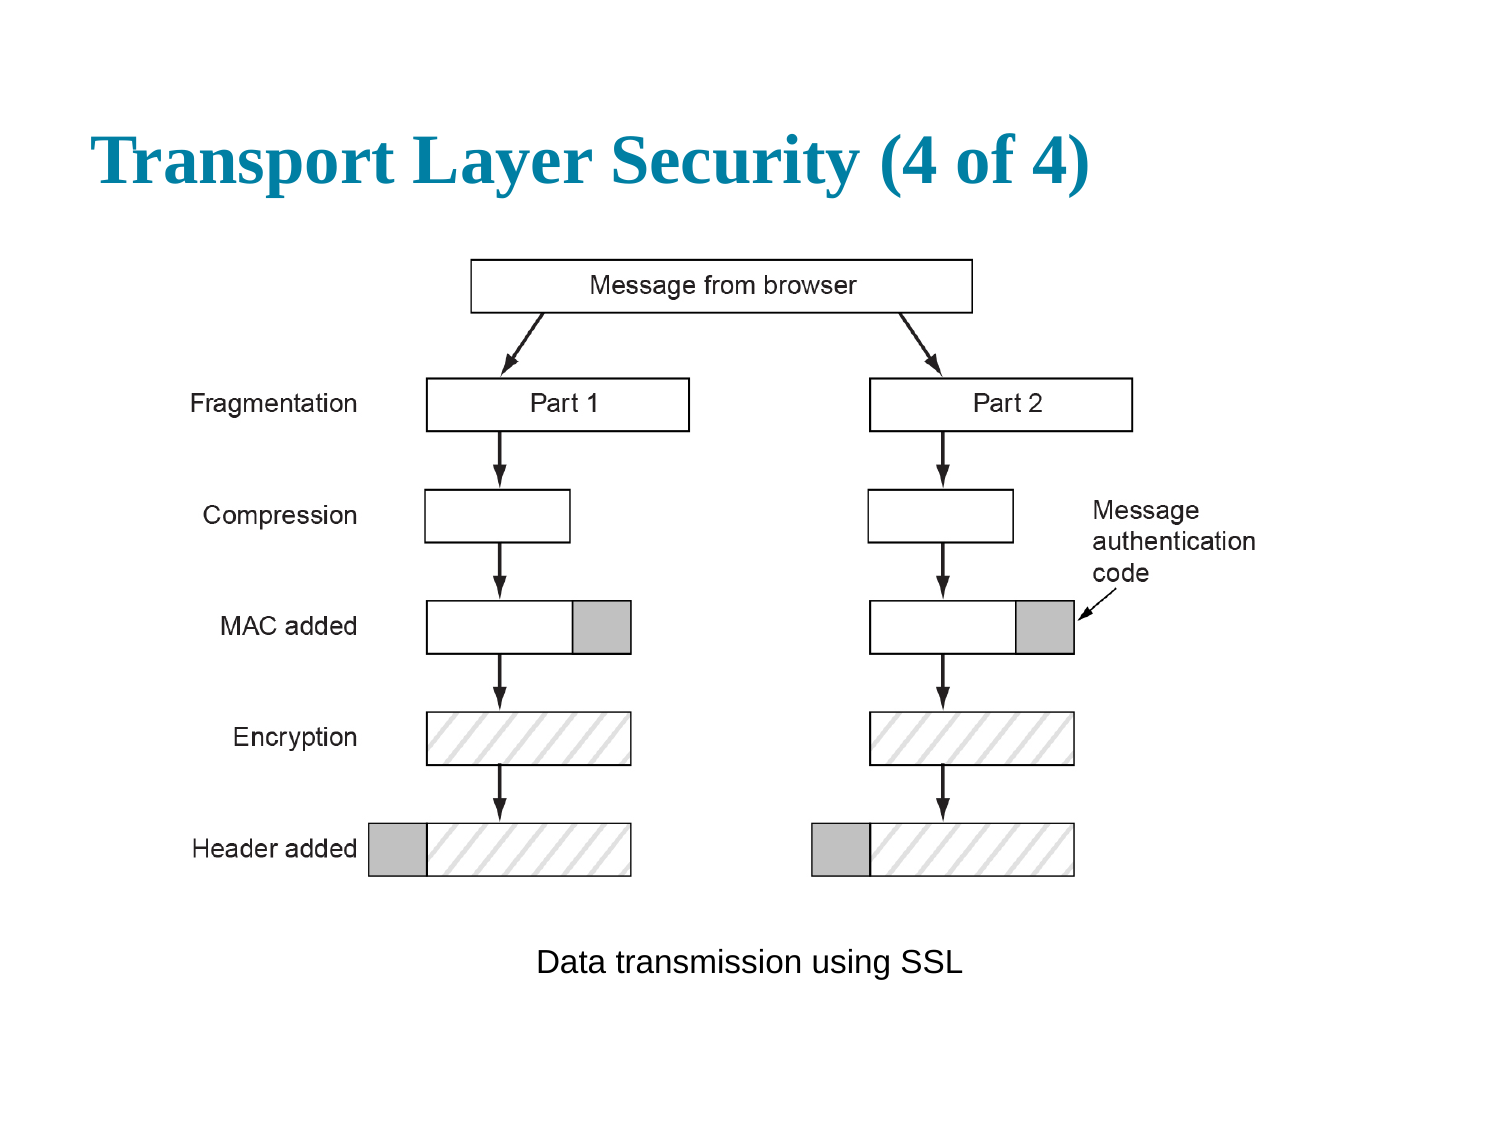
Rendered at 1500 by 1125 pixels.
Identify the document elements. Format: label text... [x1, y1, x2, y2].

title Transport Layer Security (4 of 4) [75, 37, 1425, 213]
list Data transmission using SSL [75, 931, 1425, 996]
picture [190, 258, 1255, 877]
